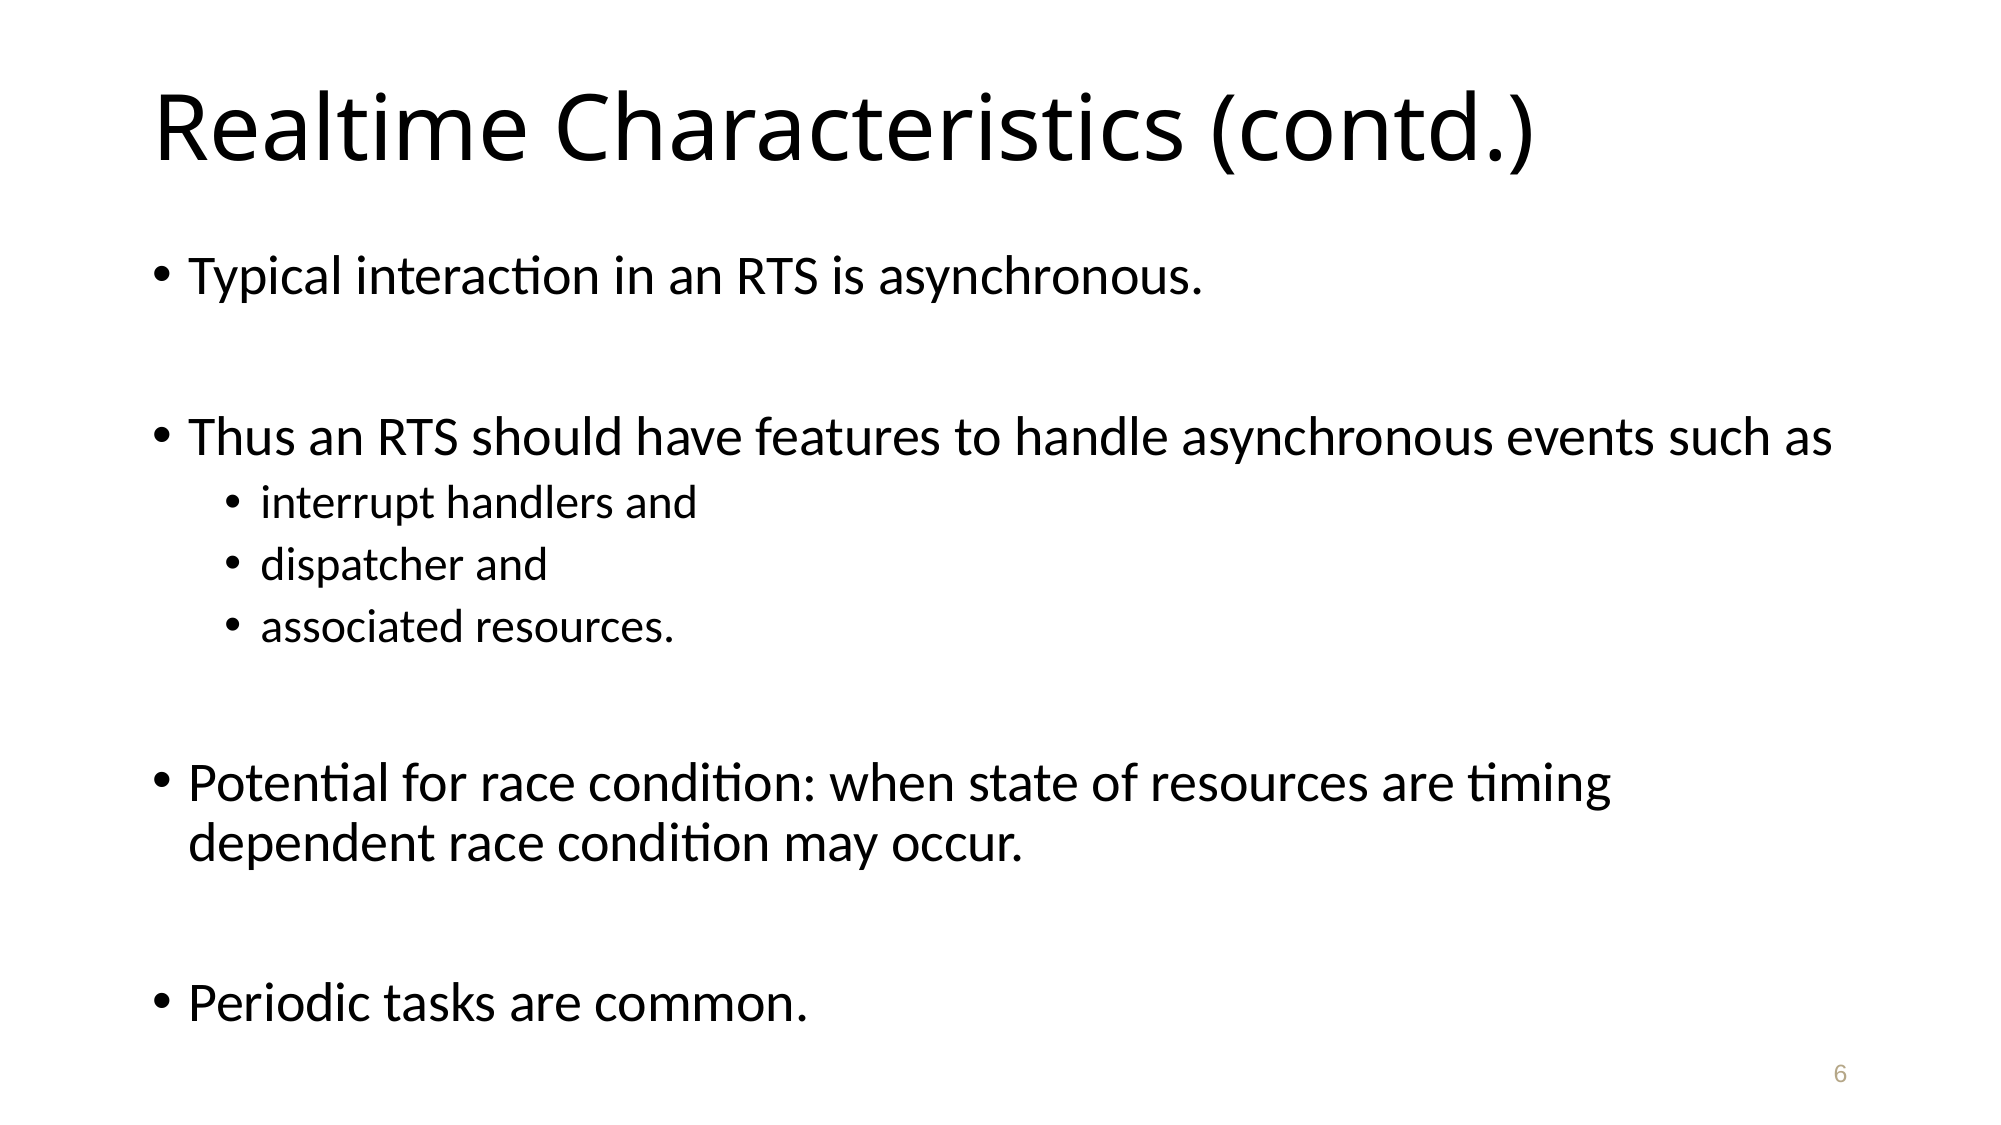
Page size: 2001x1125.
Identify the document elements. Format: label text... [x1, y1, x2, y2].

list Typical interaction in an RTS is asynchronous. Thus an RTS should have features to handle asynchronous events such as interrupt handlers and dispatcher and associated resources. Potential for race condition: when state of resources are timing dependent race condition may occur. Periodic tasks are common. [137, 239, 1863, 1103]
title Realtime Characteristics (contd.) [137, 21, 1863, 239]
slide_number 6 [1412, 1042, 1863, 1103]
